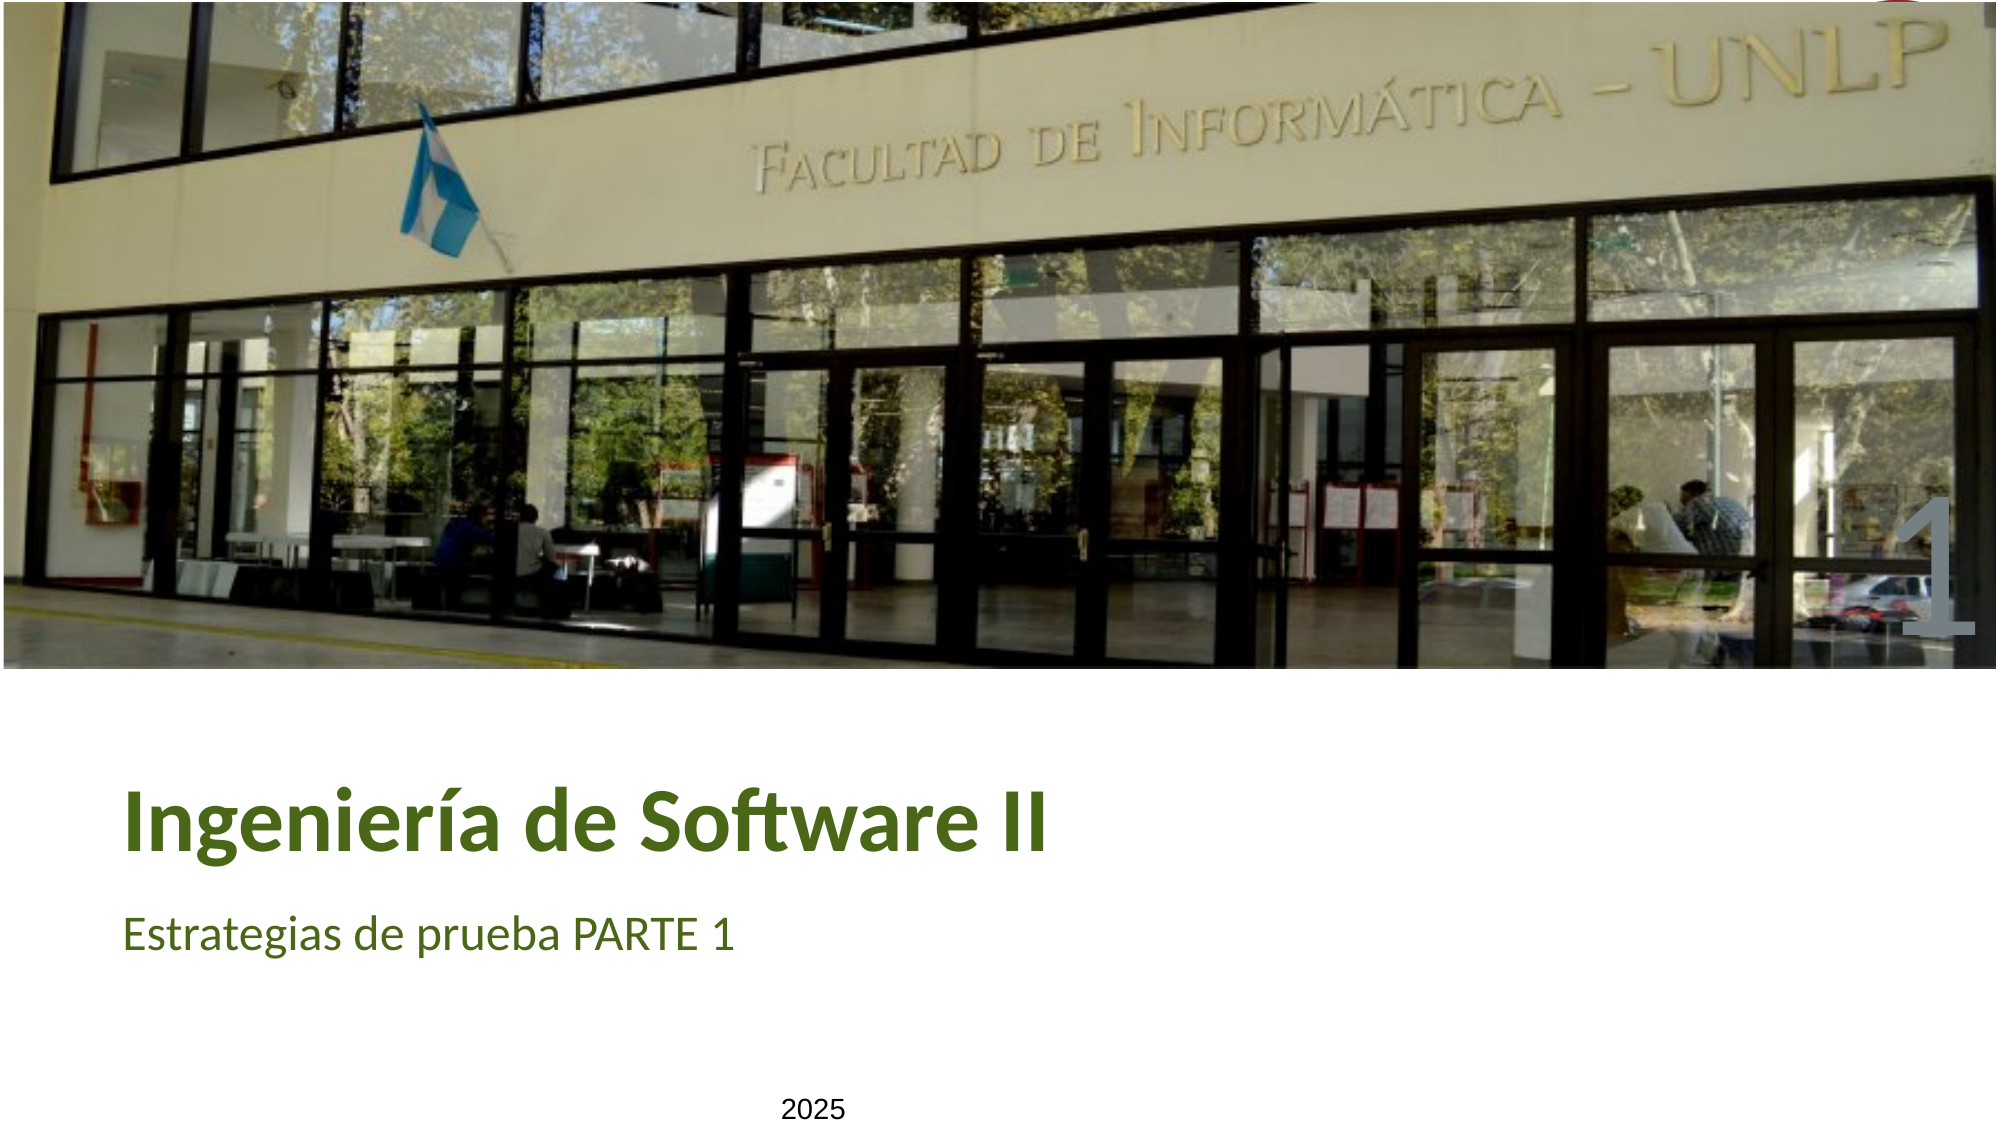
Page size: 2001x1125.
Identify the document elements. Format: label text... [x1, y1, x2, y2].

slide_number 1 [1520, 456, 2000, 686]
list Estrategias de prueba PARTE 1 [107, 900, 1622, 988]
picture [3, 0, 2000, 669]
title Ingeniería de Software II [107, 777, 1876, 878]
